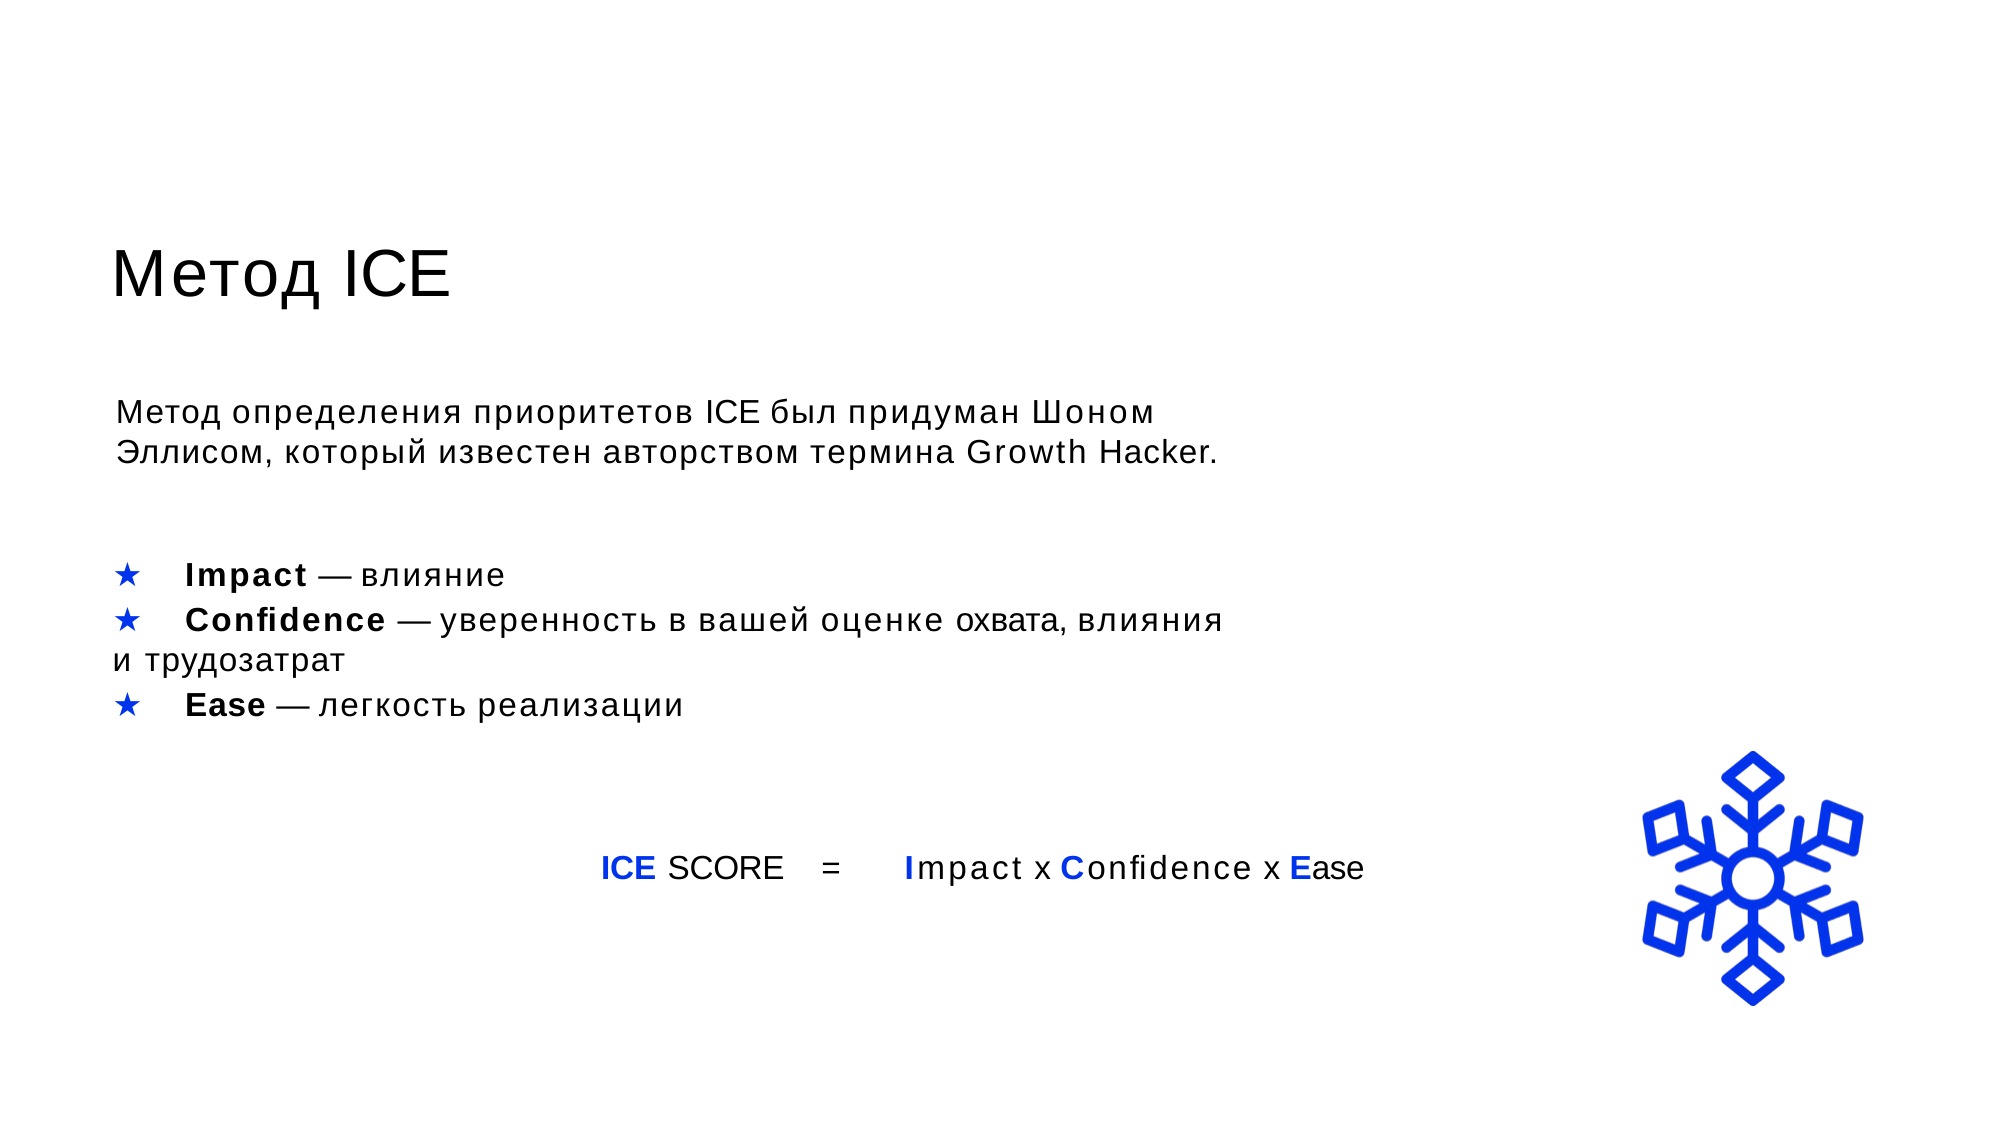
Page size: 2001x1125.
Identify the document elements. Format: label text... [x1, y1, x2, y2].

picture [1625, 751, 1880, 1006]
text_box Метод определения приоритетов ICE был придуман Шоном Эллисом, который известен авторством термина Growth Hacker. ★ Impact — влияние ★ Conﬁdence — уверенность в вашей оценке охвата, влияния и трудозатрат ★ Ease — легкость реализации [110, 388, 1489, 724]
text_box Метод ICE [109, 227, 460, 310]
text_box ICE SCORE [599, 844, 789, 887]
text_box = Impact x Conﬁdence x Ease [819, 844, 1370, 887]
